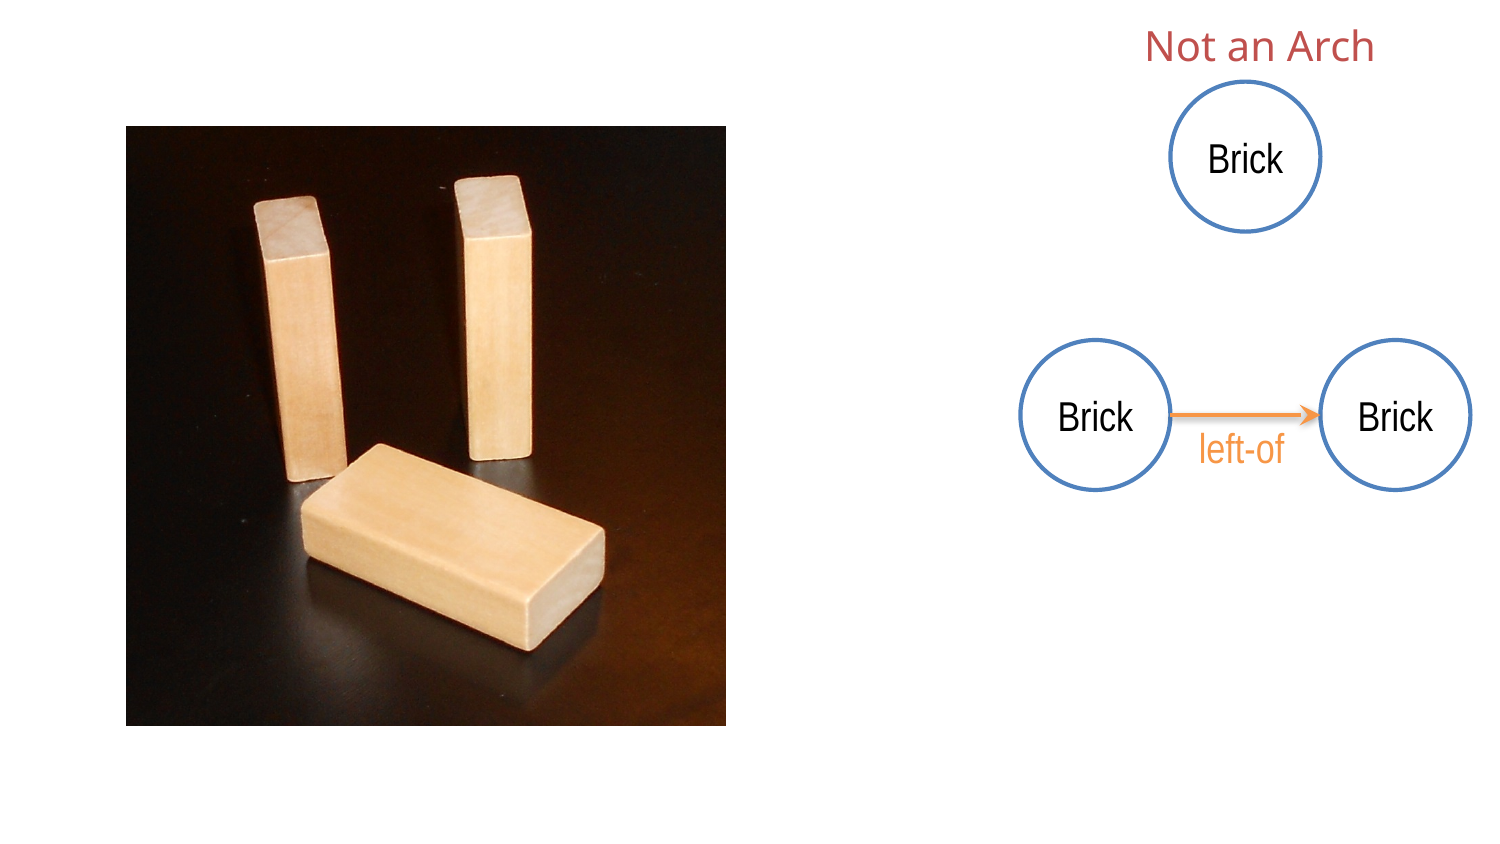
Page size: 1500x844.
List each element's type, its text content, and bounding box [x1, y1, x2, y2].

text_box Brick [1168, 79, 1323, 234]
text_box left-of [1162, 414, 1321, 476]
text_box Brick [1018, 337, 1173, 493]
text_box Brick [1318, 337, 1473, 493]
picture [125, 125, 727, 727]
text_box Not an Arch [1020, 12, 1500, 73]
